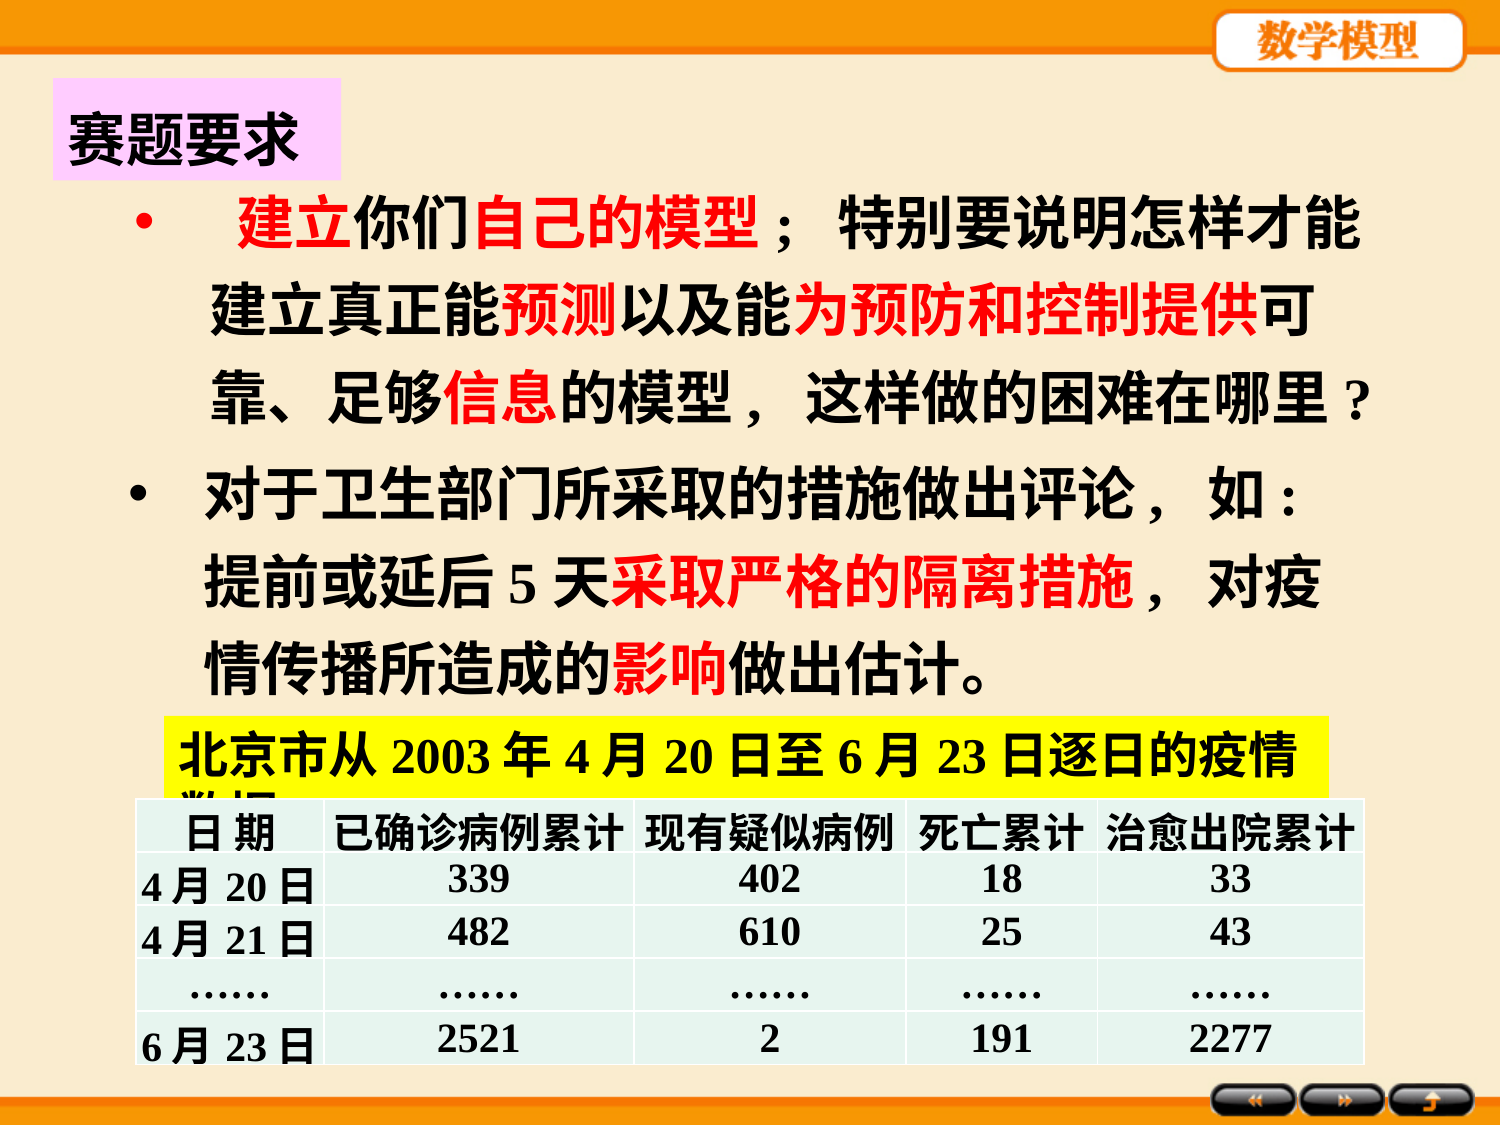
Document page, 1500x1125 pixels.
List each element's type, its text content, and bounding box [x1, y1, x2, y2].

text_box 对于卫生部门所采取的措施做出评论, 如: 提前或延后5天采取严格的隔离措施, 对疫情传播所造成的影响做出估计。 [113, 432, 1388, 710]
table_cell 4月20日 [137, 853, 323, 904]
table_cell 6月23日 [137, 1012, 323, 1064]
table_cell 191 [907, 1012, 1097, 1064]
table_cell 25 [907, 906, 1097, 957]
table_cell 339 [325, 853, 633, 904]
table_cell …… [325, 959, 633, 1010]
text_box 北京市从2003年4月20日至6月23日逐日的疫情数据 [164, 715, 1329, 798]
picture [0, 0, 1500, 1125]
text_box 建立你们自己的模型; 特别要说明怎样才能建立真正能预测以及能为预防和控制提供可靠、足够信息的模型, 这样做的困难在哪里? [119, 160, 1400, 526]
table_cell 2 [635, 1012, 905, 1064]
table_cell 18 [907, 853, 1097, 904]
table_cell …… [907, 959, 1097, 1010]
table_header 已确诊病例累计 [325, 800, 633, 851]
table_cell 4月21日 [137, 906, 323, 957]
table_header 现有疑似病例 [635, 800, 905, 851]
table_cell …… [635, 959, 905, 1010]
table_cell …… [137, 959, 323, 1010]
table_cell 33 [1098, 853, 1363, 904]
table_cell …… [1098, 959, 1363, 1010]
text_box 赛题要求 [53, 78, 342, 181]
table_header 治愈出院累计 [1098, 800, 1363, 851]
table_cell 610 [635, 906, 905, 957]
table_cell 43 [1098, 906, 1363, 957]
table_header 日 期 [137, 800, 323, 851]
table_cell 482 [325, 906, 633, 957]
table_cell 2521 [325, 1012, 633, 1064]
table_cell 2277 [1098, 1012, 1363, 1064]
table_header 死亡累计 [907, 800, 1097, 851]
table_cell 402 [635, 853, 905, 904]
